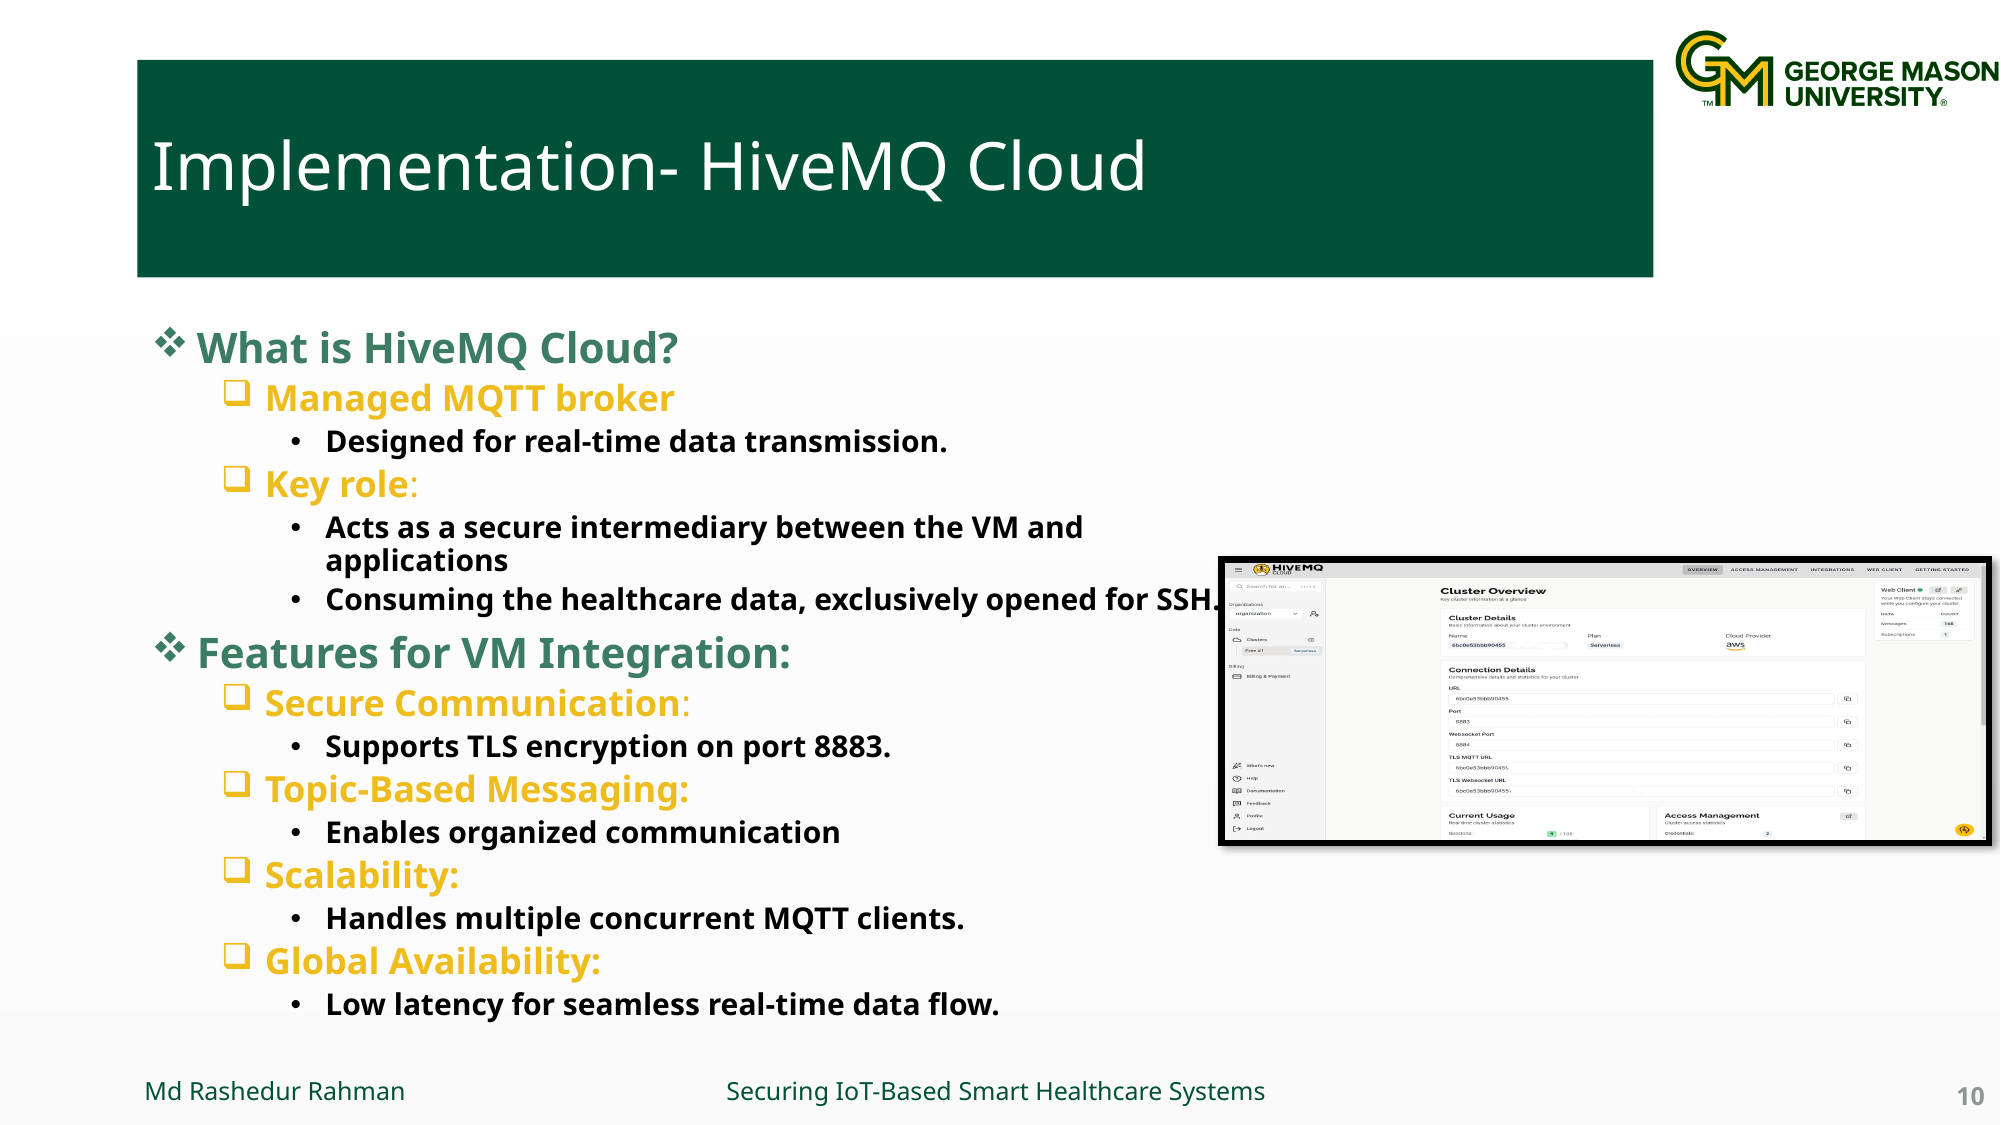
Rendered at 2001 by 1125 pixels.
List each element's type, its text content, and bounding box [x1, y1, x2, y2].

slide_number 10 [1916, 1065, 2000, 1125]
picture [1224, 562, 1987, 840]
picture [1672, 29, 2000, 108]
title Implementation- HiveMQ Cloud [137, 59, 1654, 278]
list What is HiveMQ Cloud? Managed MQTT broker Designed for real-time data transmission. Key role: Acts as a secure intermediary between the VM and applications Consuming the healthcare data, exclusively opened for SSH. Features for VM Integration: Secure Communication: Supports TLS encryption on port 8883. Topic-Based Messaging: Enables organized communication Scalability: Handles multiple concurrent MQTT clients. Global Availability: Low latency for seamless real-time data flow. [136, 320, 1257, 1034]
